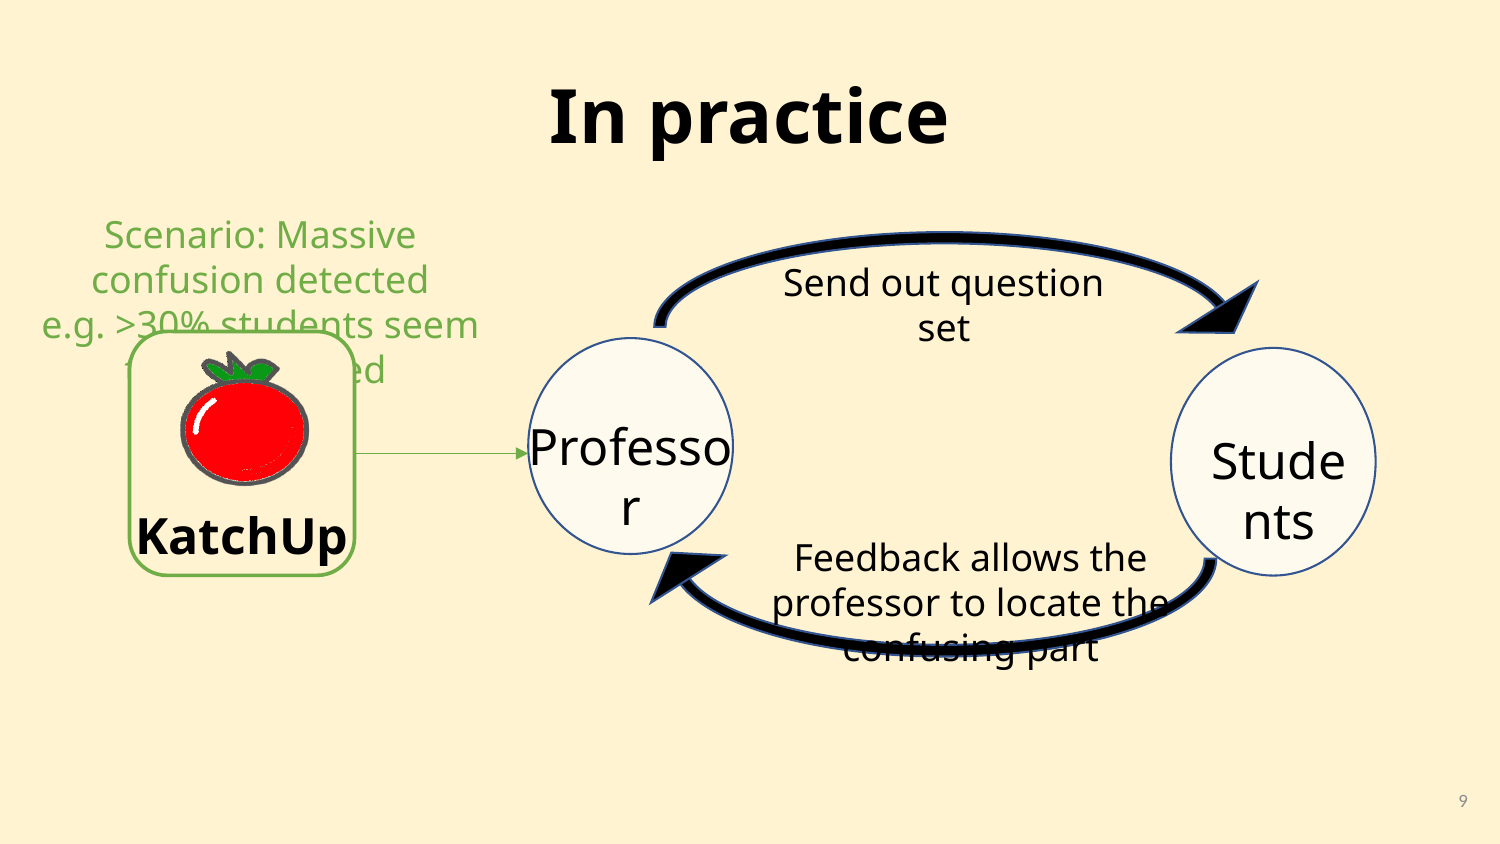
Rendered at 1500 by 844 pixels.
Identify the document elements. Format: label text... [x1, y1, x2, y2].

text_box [654, 232, 1273, 422]
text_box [1170, 347, 1376, 576]
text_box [635, 460, 1217, 657]
text_box Scenario: Massive confusion detected e.g. >30% students seem to be confused [4, 203, 517, 399]
text_box Feedback allows the professor to locate the confusing part [716, 576, 1225, 677]
title In practice [105, 48, 1394, 191]
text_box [510, 338, 751, 554]
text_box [129, 290, 355, 576]
slide_number 9 [1392, 767, 1483, 833]
